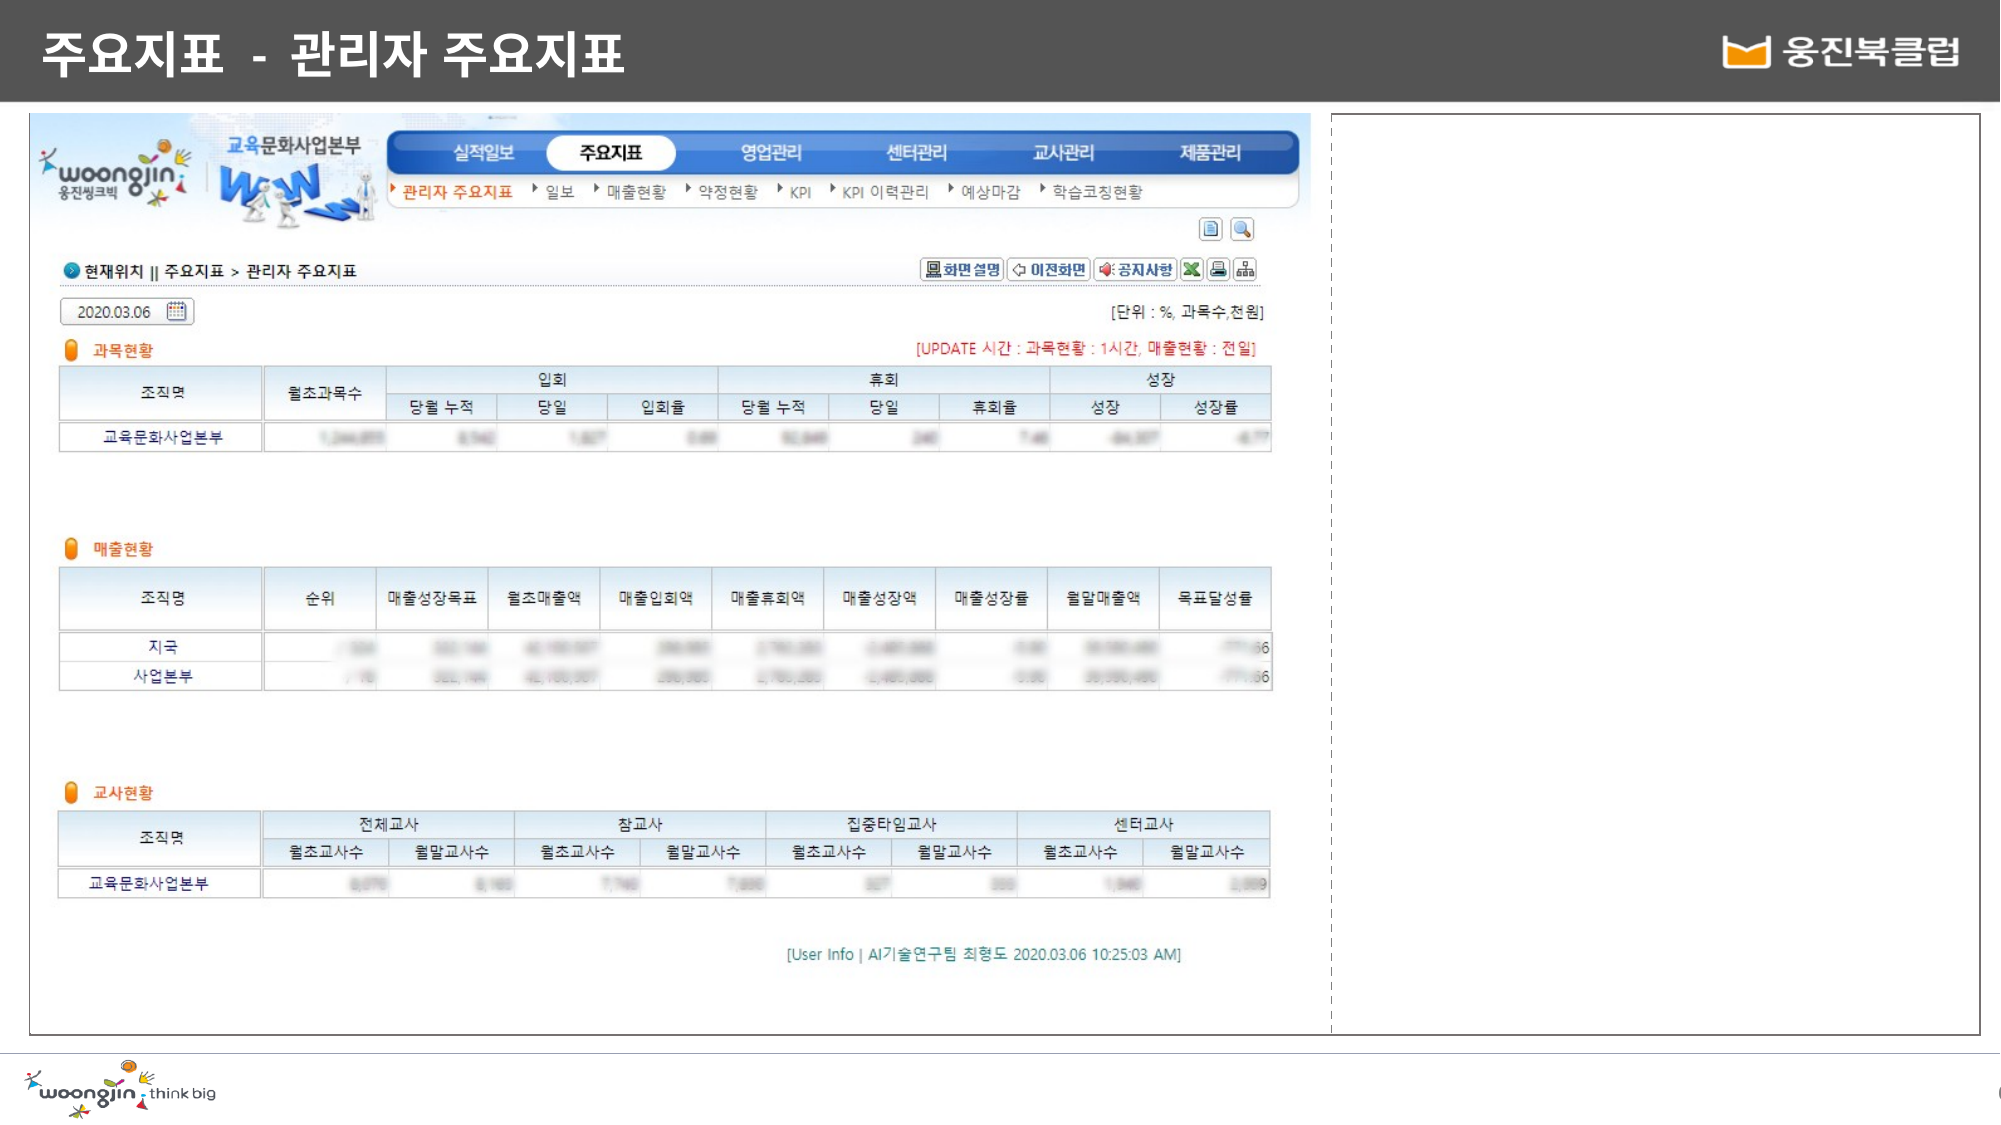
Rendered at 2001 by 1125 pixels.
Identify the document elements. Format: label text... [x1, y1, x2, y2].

picture [0, 1054, 2000, 1125]
title 주요지표 - 관리자 주요지표 [29, 10, 1717, 97]
picture [0, 0, 2000, 1053]
text_box [29, 113, 1981, 1036]
